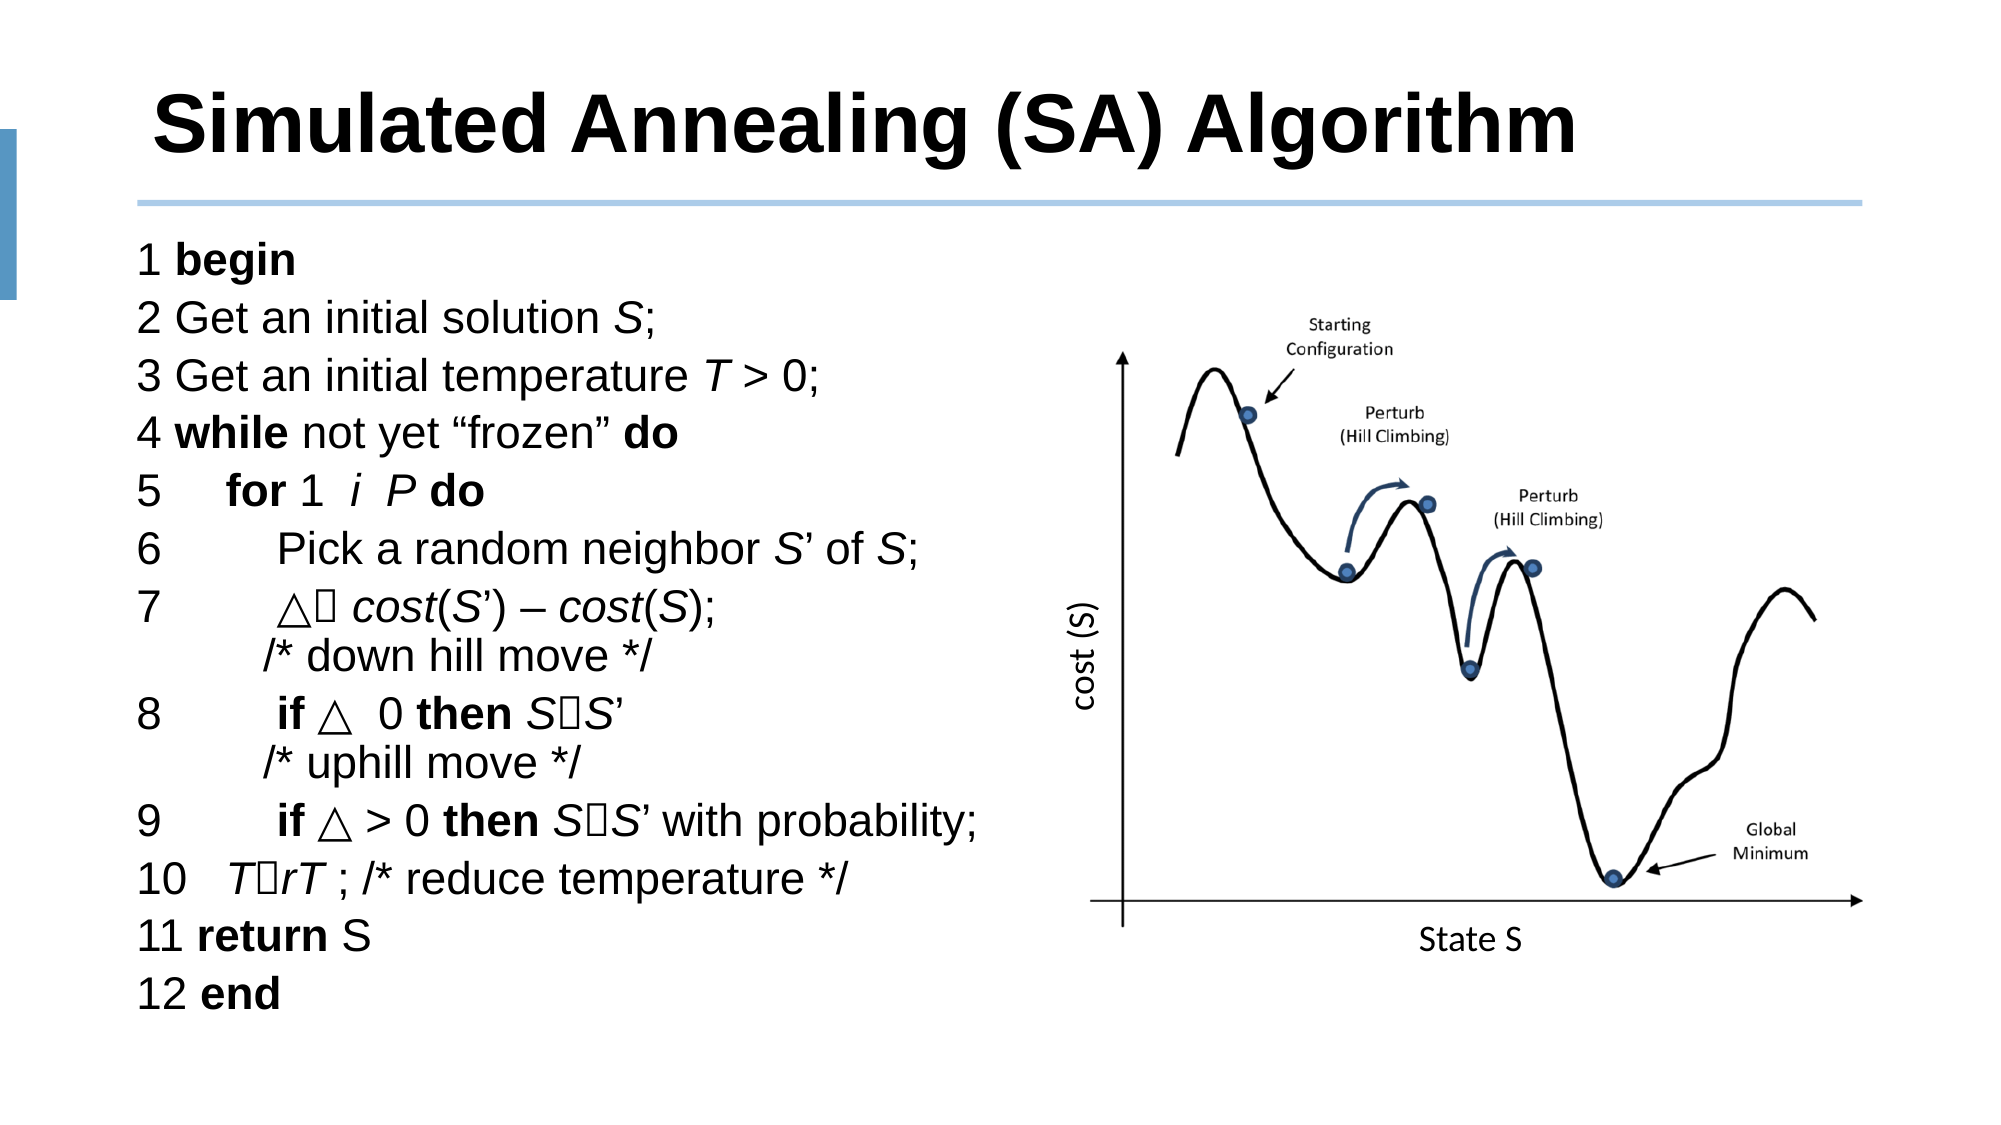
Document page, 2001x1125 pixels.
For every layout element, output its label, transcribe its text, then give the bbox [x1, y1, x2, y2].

picture [1079, 312, 1863, 937]
text_box 1 begin 2 Get an initial solution S; 3 Get an initial temperature T > 0; 4 while not yet “frozen” do 5 for 1 i P do 6 Pick a random neighbor S’ of S; 7 △ cost(S’) – cost(S); /* down hill move */ 8 if △ 0 then SS’ /* uphill move */ 9 if △ > 0 then SS’ with probability; 10 TrT ; /* reduce temperature */ 11 return S 12 end [121, 228, 1863, 1125]
title Simulated Annealing (SA) Algorithm [137, 42, 1863, 208]
text_box cost (S) [1048, 533, 1079, 779]
text_box State S [1404, 937, 1538, 967]
